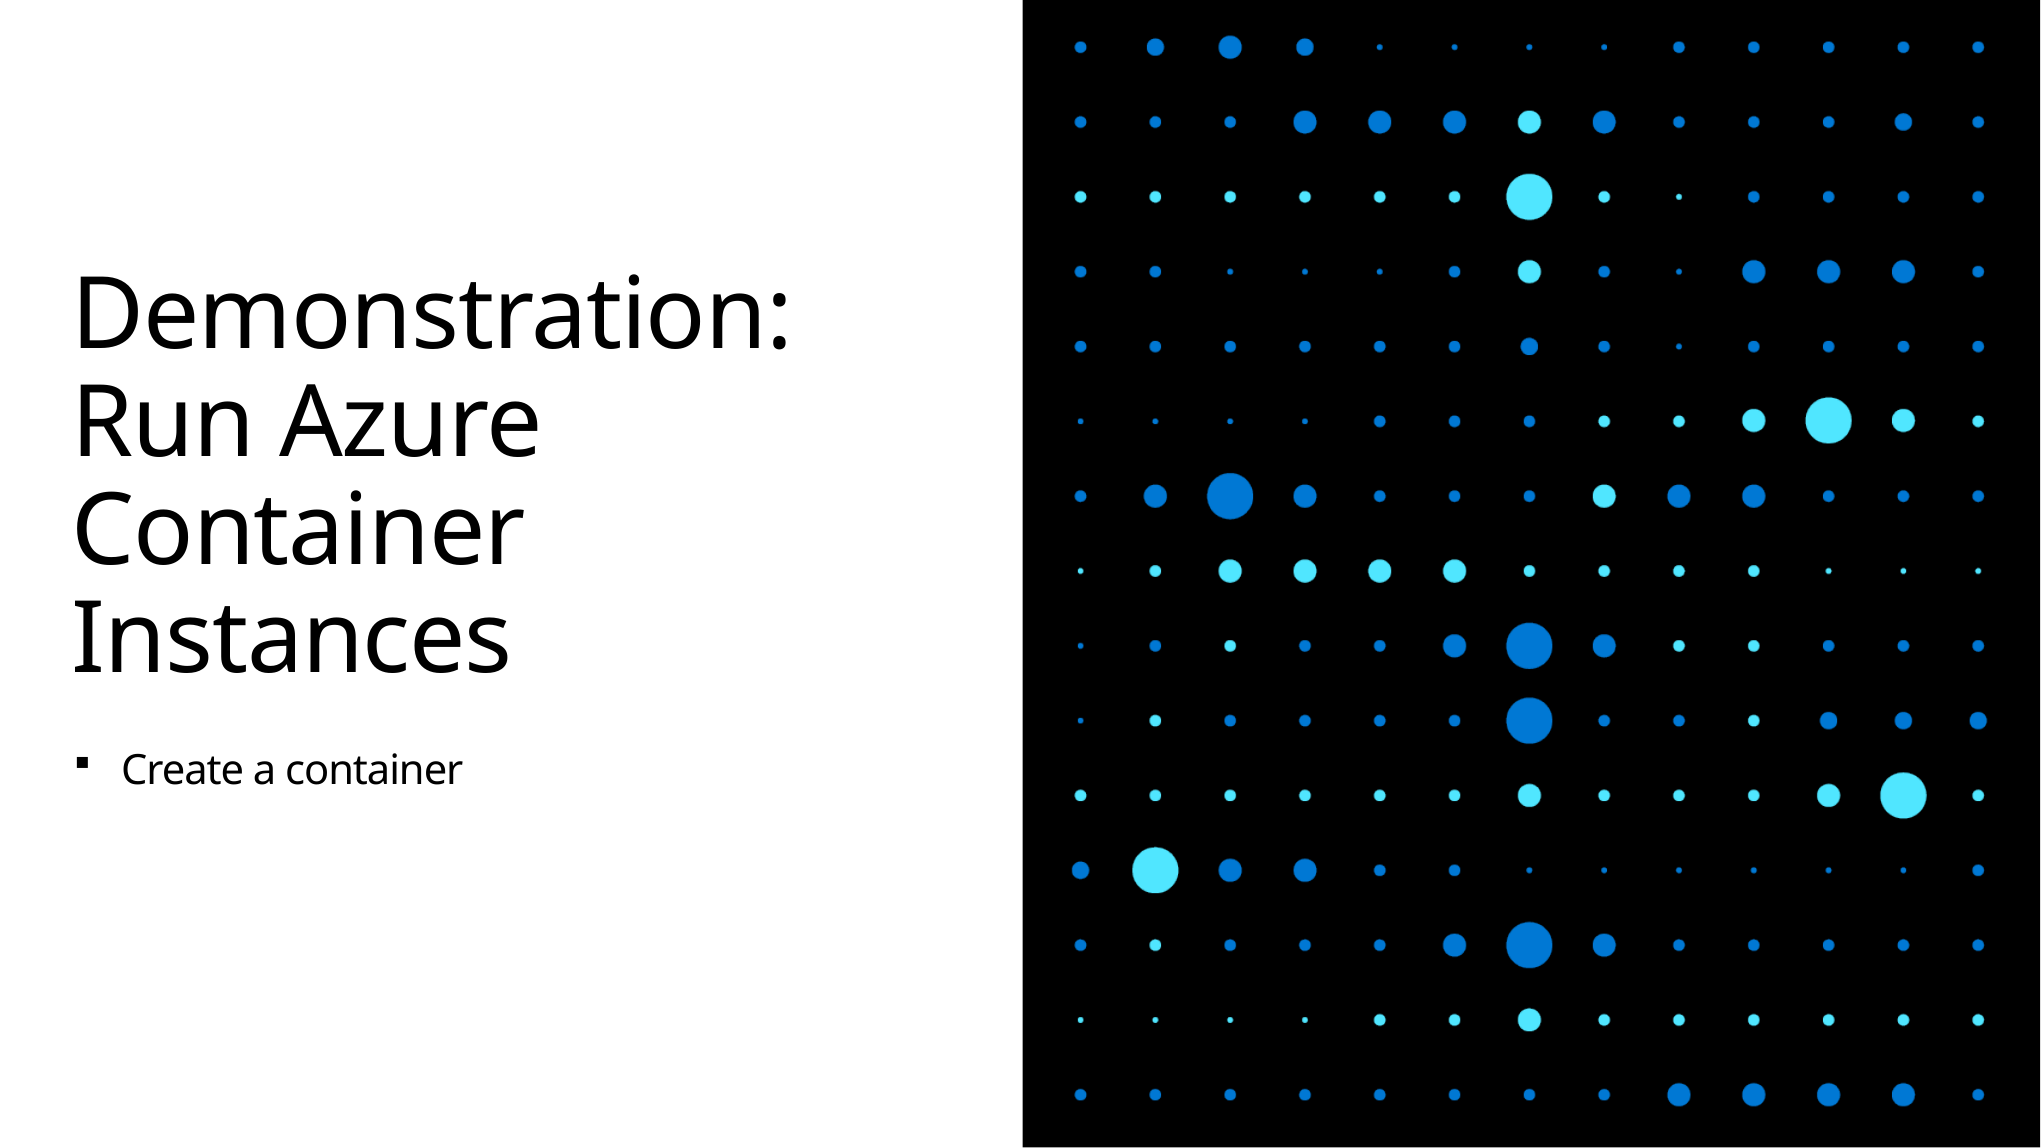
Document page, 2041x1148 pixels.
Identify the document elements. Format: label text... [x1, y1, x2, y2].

title Demonstration: Run Azure Container Instances [71, 423, 981, 724]
picture [1022, 0, 2041, 1148]
list Create a container [74, 727, 980, 809]
